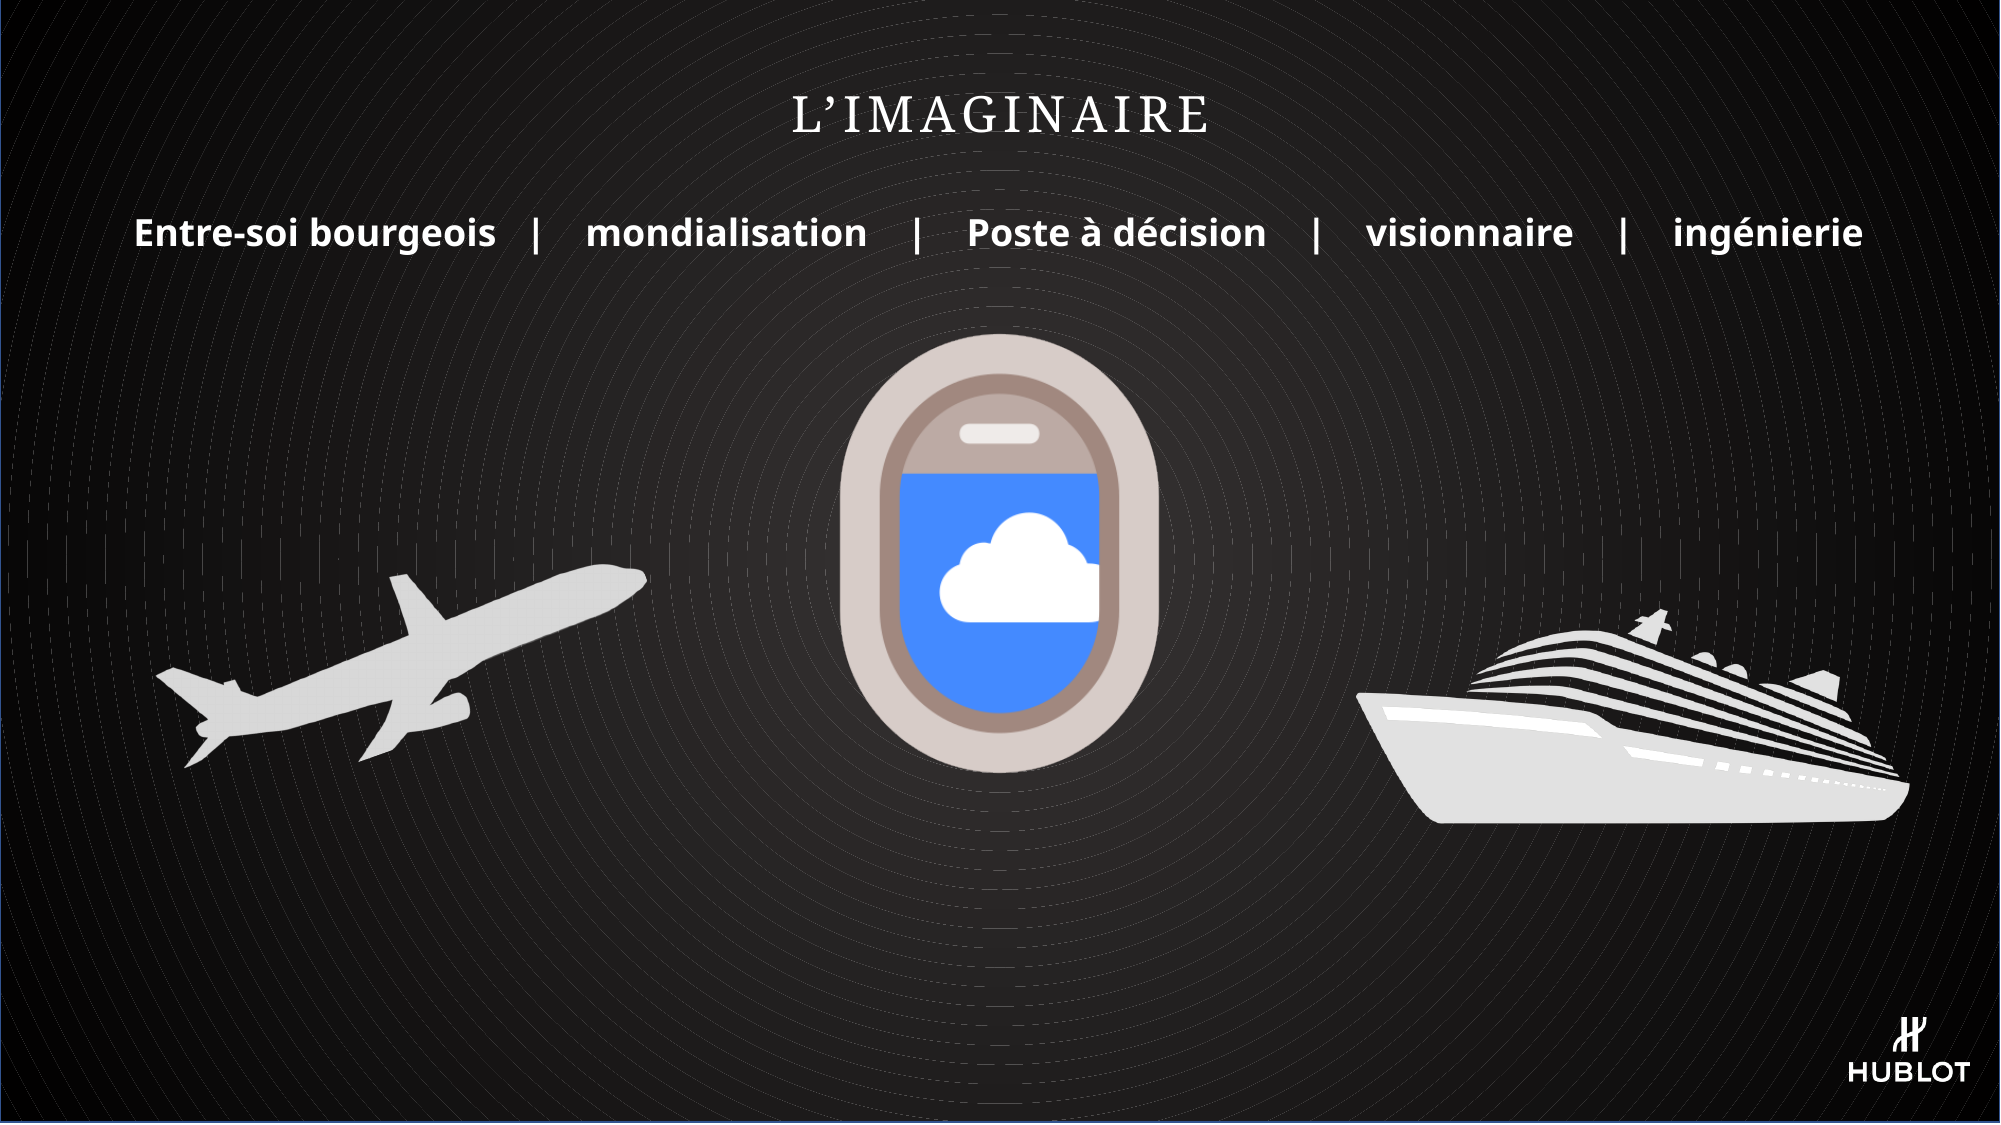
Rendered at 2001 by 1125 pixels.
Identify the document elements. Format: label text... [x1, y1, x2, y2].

picture [760, 314, 1239, 793]
text_box Entre-soi bourgeois | mondialisation | Poste à décision | visionnaire | ingénierie [37, 201, 1963, 261]
picture [1356, 553, 1910, 831]
picture [1849, 1017, 1970, 1082]
text_box [1310, 799, 1898, 860]
picture [145, 491, 645, 742]
text_box [0, 0, 2000, 1123]
text_box L’IMAGINAIRE [150, 75, 1850, 150]
